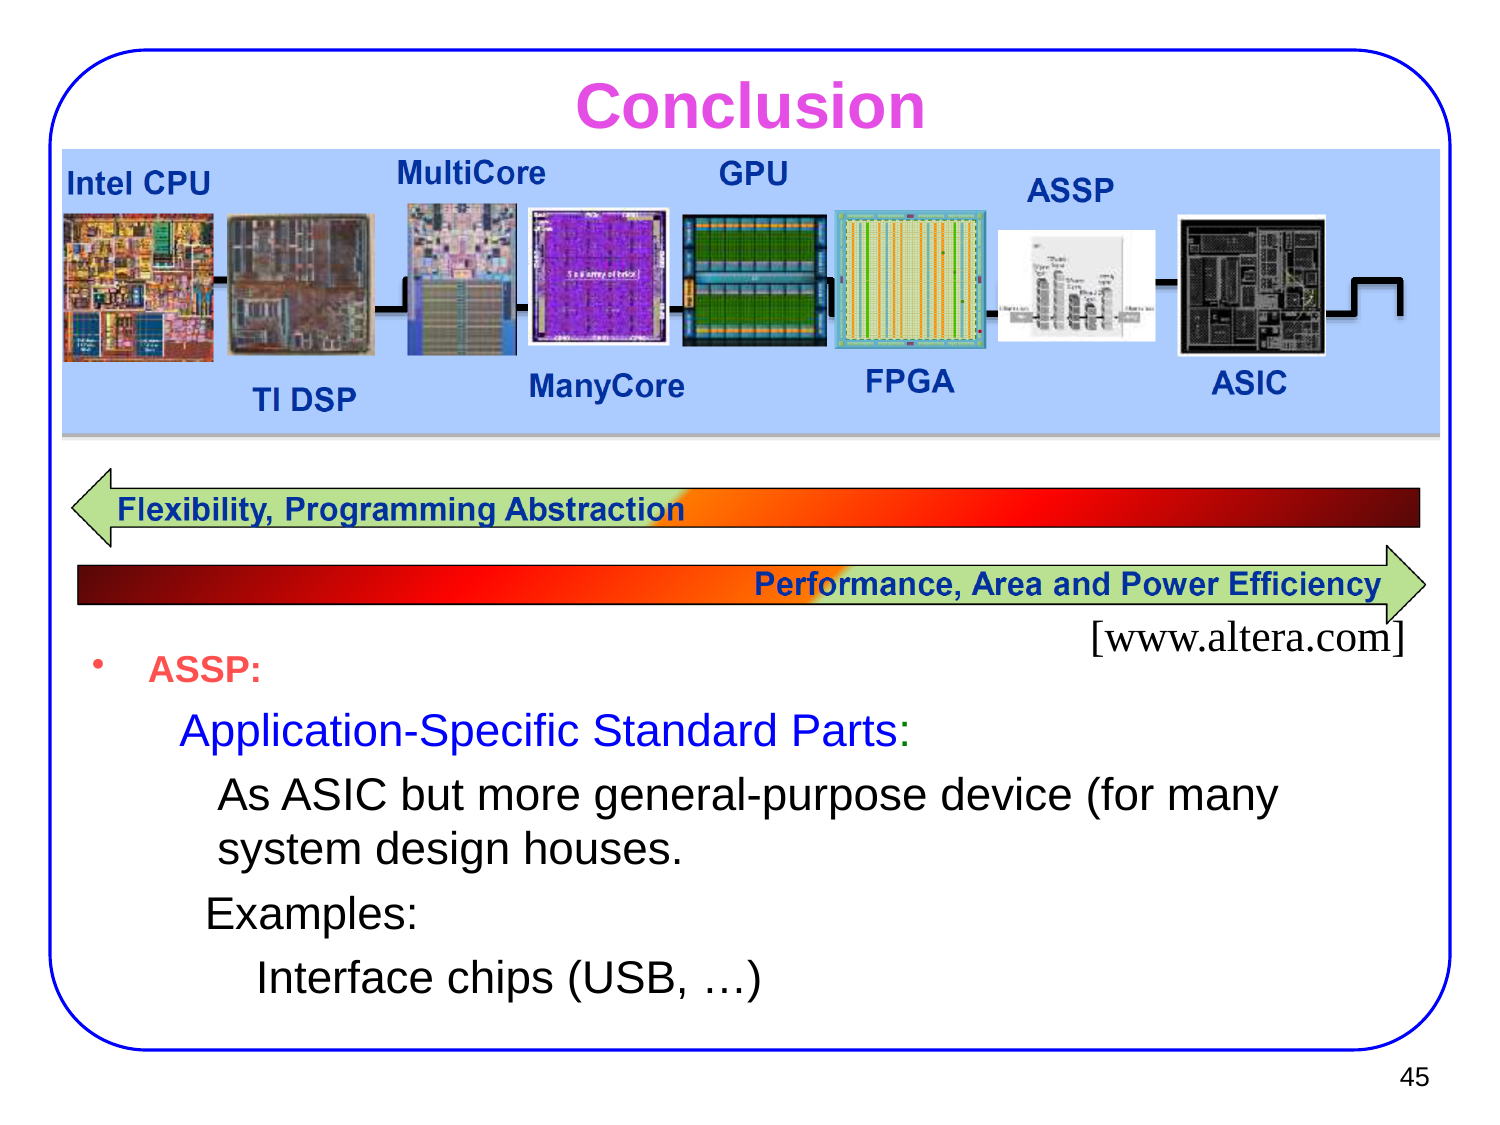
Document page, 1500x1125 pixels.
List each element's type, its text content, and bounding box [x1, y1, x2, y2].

list ASSP: Application-Specific Standard Parts: As ASIC but more general-purpose device (for many system design houses. Examples: Interface chips (USB, …) [76, 641, 1412, 902]
title Conclusion [113, 66, 1389, 140]
text_box [www.altera.com] [1075, 600, 1495, 668]
picture [61, 148, 1441, 630]
slide_number 45 [1351, 1047, 1444, 1104]
